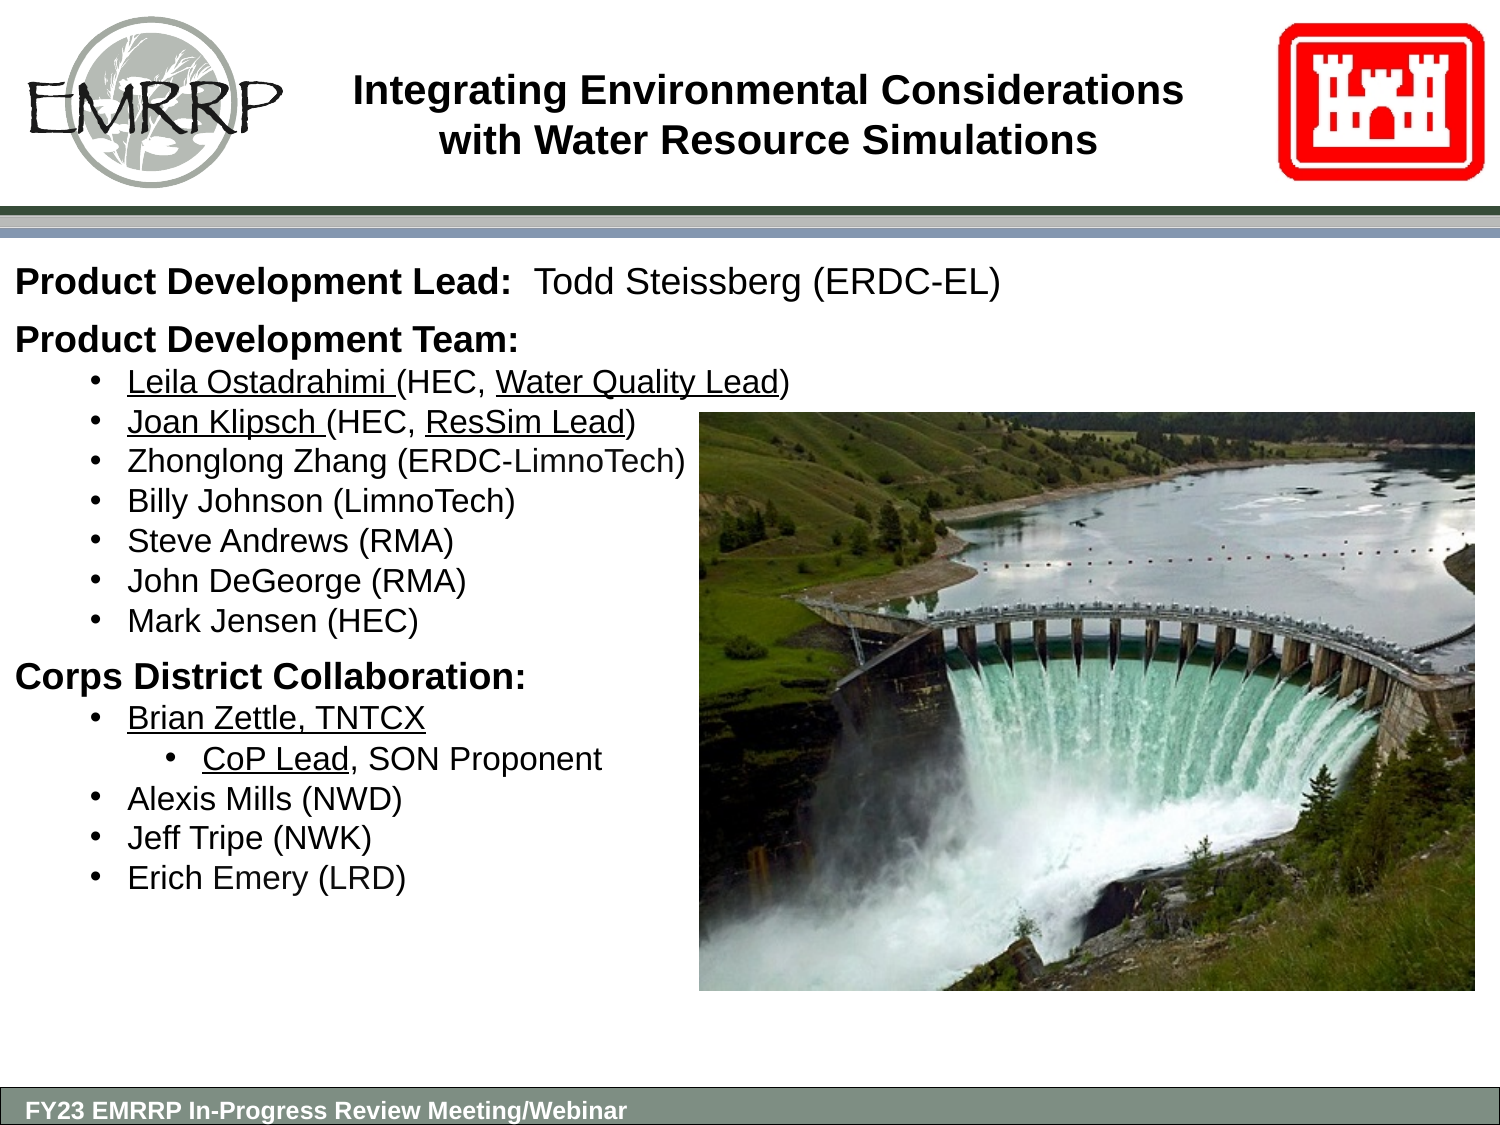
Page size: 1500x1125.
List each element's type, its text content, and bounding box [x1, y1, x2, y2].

text_box Integrating Environmental Considerations with Water Resource Simulations [287, 37, 1250, 188]
picture [699, 412, 1476, 991]
text_box Product Development Lead: Todd Steissberg (ERDC-EL) Product Development Team: Leila Ostadrahimi (HEC, Water Quality Lead) Joan Klipsch (HEC, ResSim Lead) Zhonglong Zhang (ERDC-LimnoTech) Billy Johnson (LimnoTech) Steve Andrews (RMA) John DeGeorge (RMA) Mark Jensen (HEC) Corps District Collaboration: Brian Zettle, TNTCX CoP Lead, SON Proponent Alexis Mills (NWD) Jeff Tripe (NWK) Erich Emery (LRD) [0, 249, 1025, 904]
picture [0, 206, 1500, 238]
picture [1275, 21, 1488, 183]
picture [24, 12, 285, 191]
